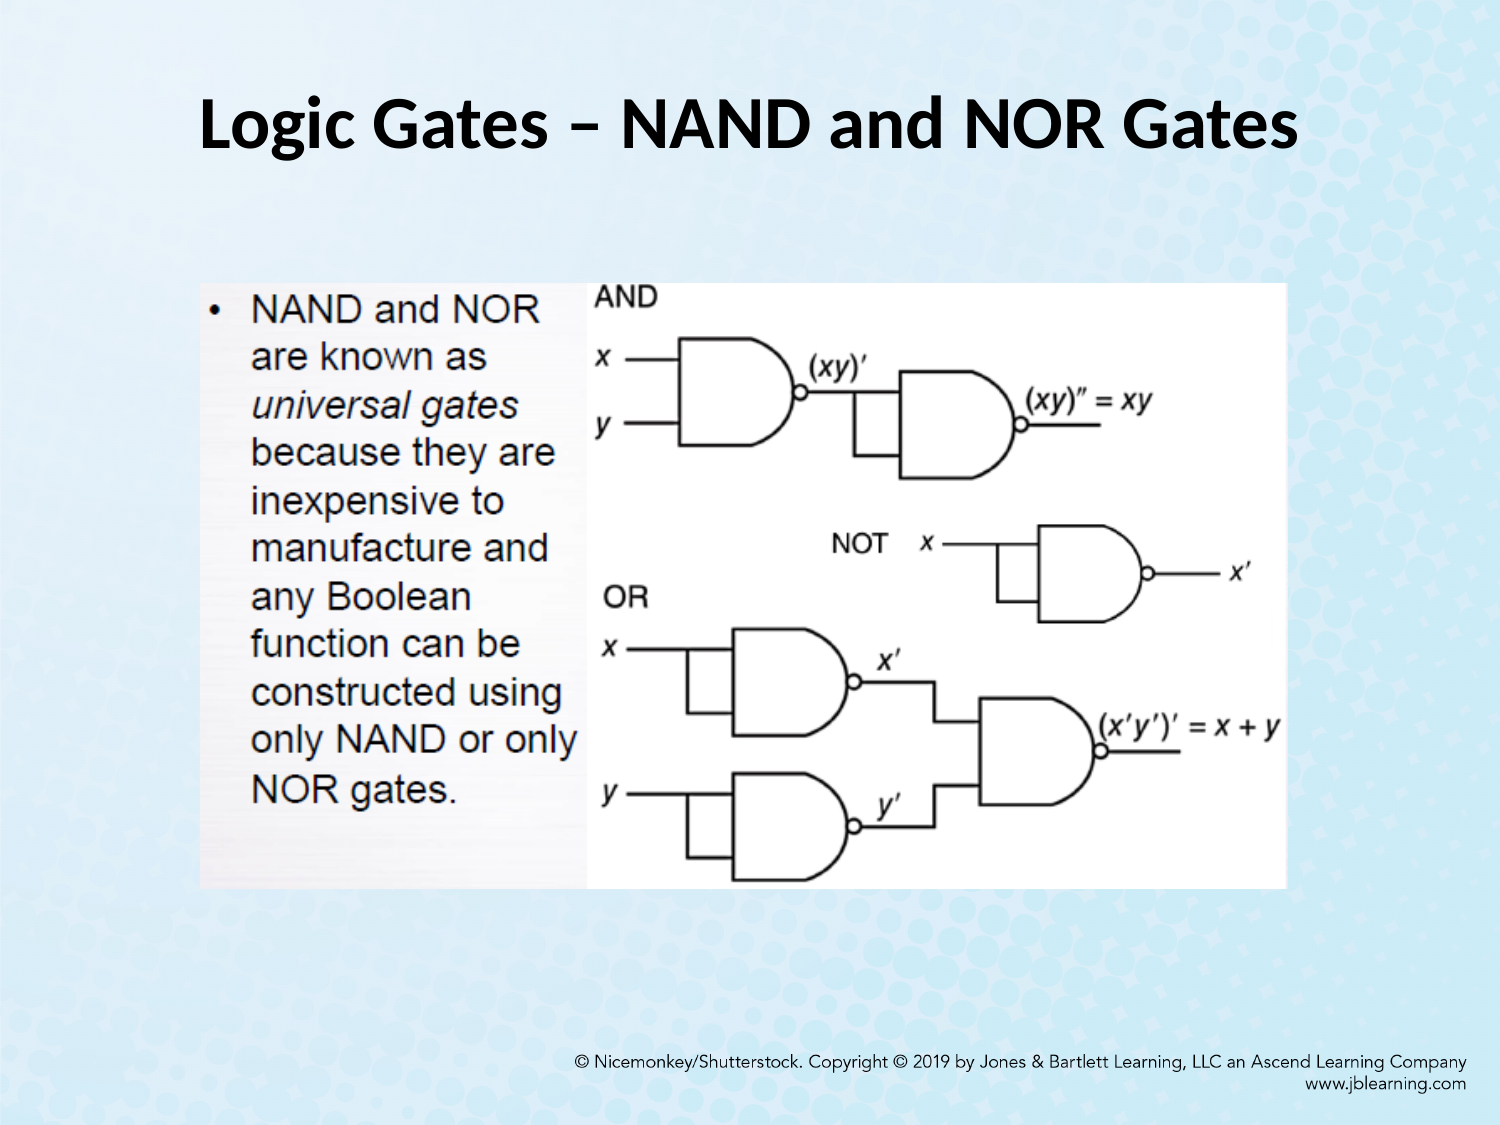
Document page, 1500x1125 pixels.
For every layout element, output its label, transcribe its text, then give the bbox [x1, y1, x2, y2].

picture [0, 0, 1500, 1125]
title Logic Gates – NAND and NOR Gates [112, 50, 1388, 188]
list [199, 283, 1288, 890]
